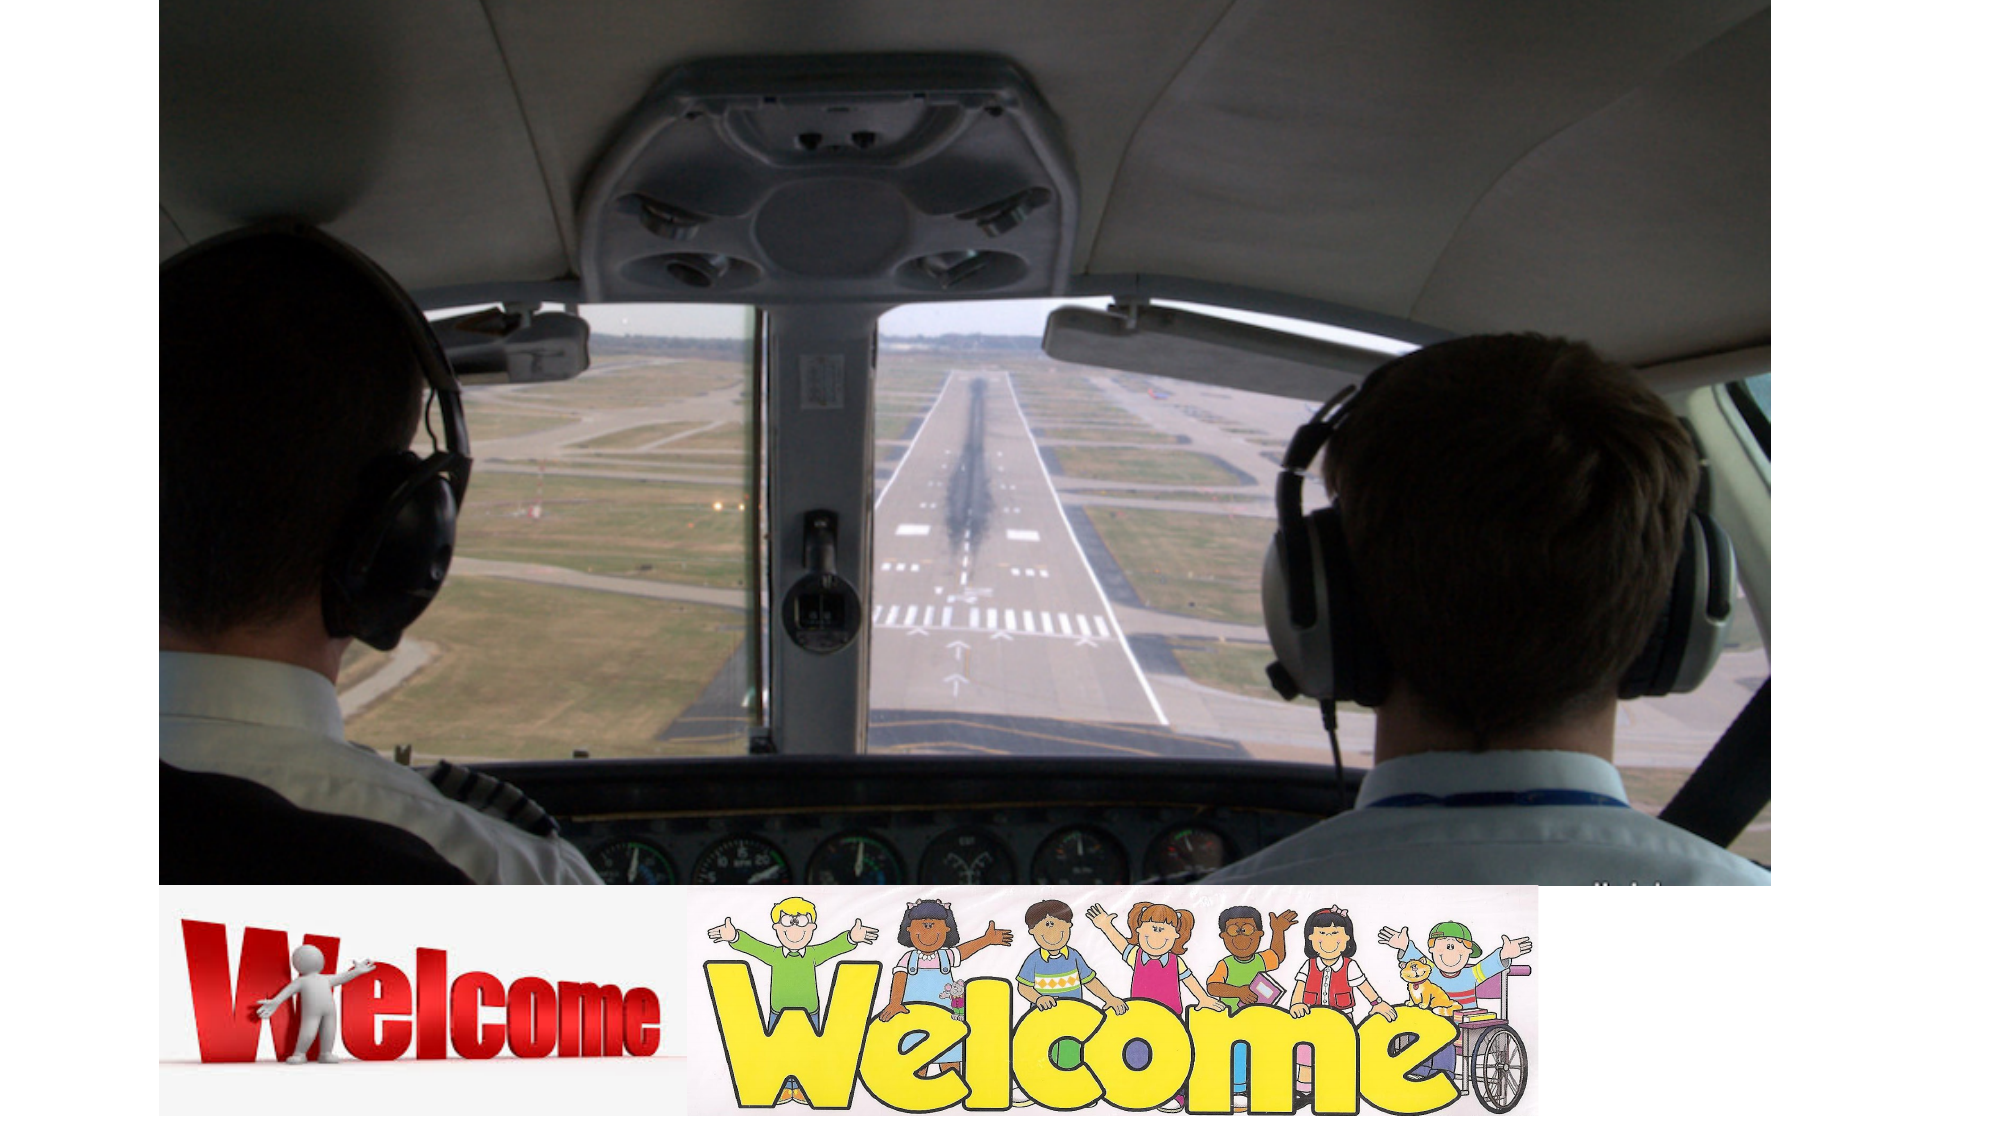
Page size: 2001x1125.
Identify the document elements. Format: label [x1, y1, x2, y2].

list [159, 885, 687, 1116]
picture [687, 885, 1539, 1116]
list [159, 0, 1771, 886]
